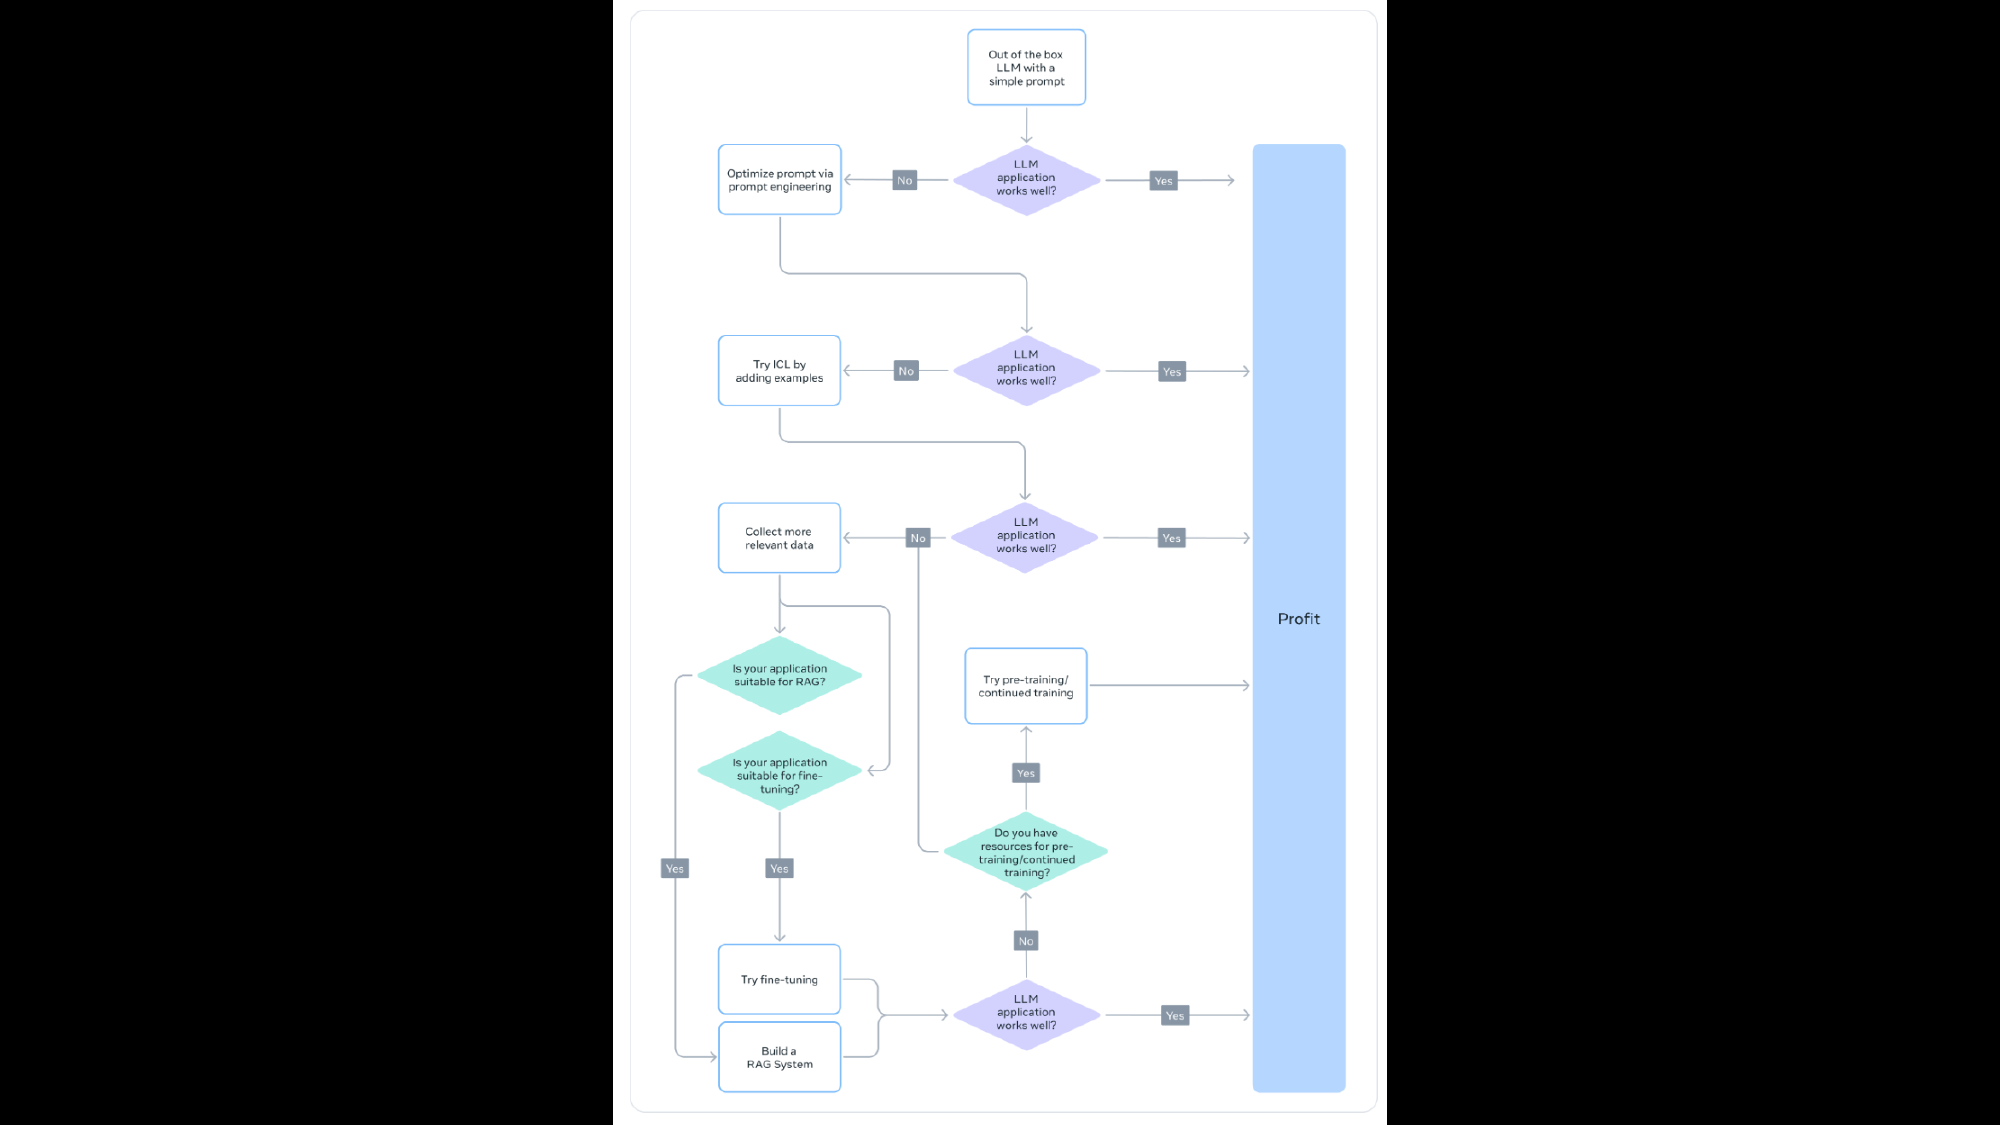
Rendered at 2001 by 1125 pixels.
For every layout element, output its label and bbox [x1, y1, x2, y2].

picture [613, 0, 1387, 1125]
